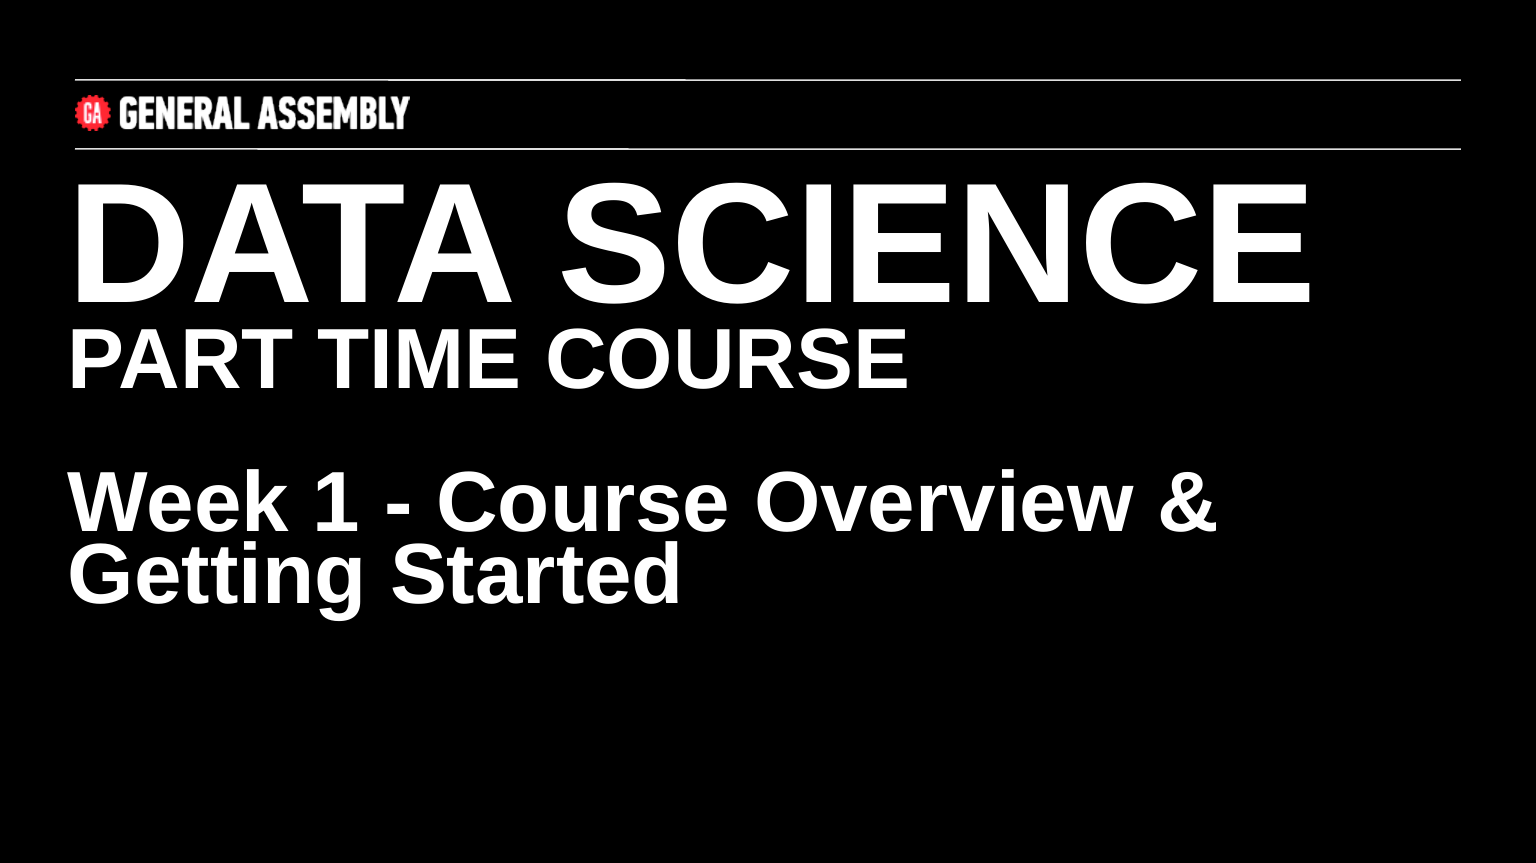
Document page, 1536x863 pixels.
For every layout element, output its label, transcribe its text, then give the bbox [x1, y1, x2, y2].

title DATA SCIENCE PART TIME COURSE Week 1 - Course Overview & Getting Started [67, 187, 1458, 781]
picture [74, 94, 410, 132]
